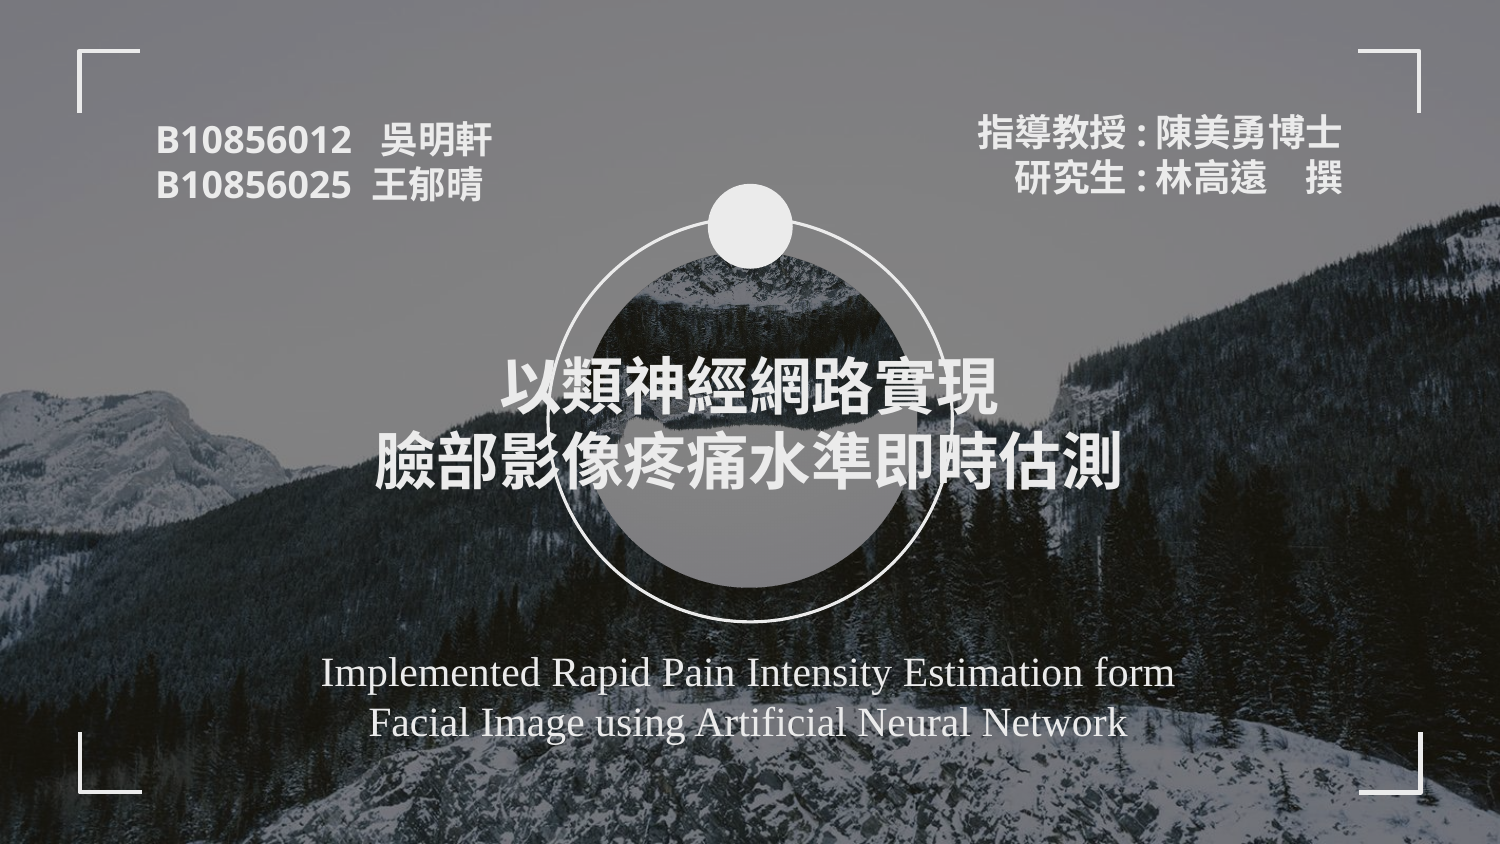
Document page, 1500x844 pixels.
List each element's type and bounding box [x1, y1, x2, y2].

text_box [79, 50, 1421, 793]
picture [0, 0, 1500, 844]
